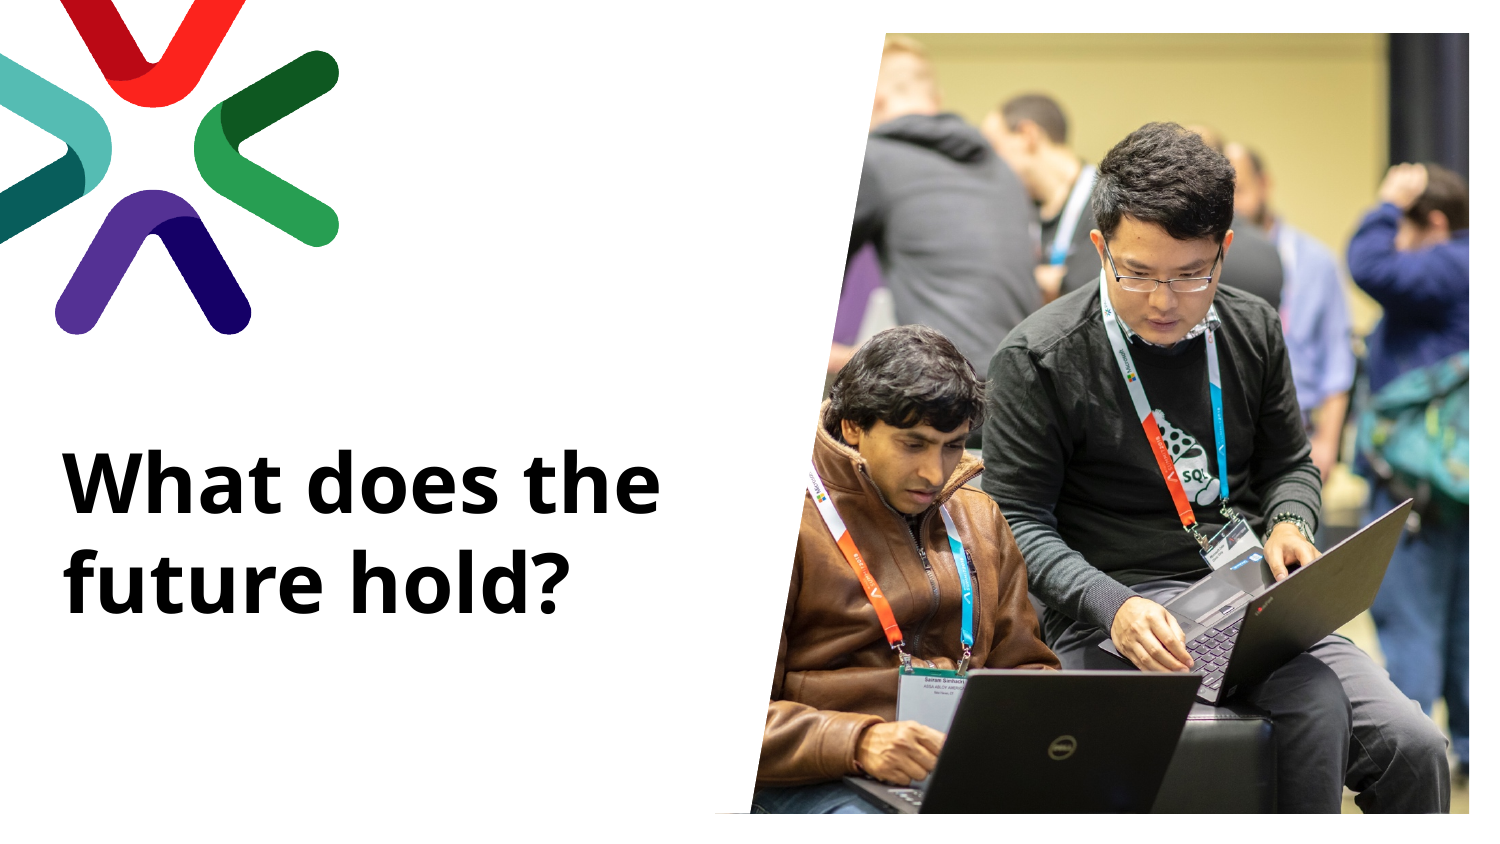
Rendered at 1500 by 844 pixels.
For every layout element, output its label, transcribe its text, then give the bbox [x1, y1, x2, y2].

picture [0, 0, 375, 371]
picture [751, 33, 1470, 814]
title What does the future hold? [47, 423, 712, 681]
